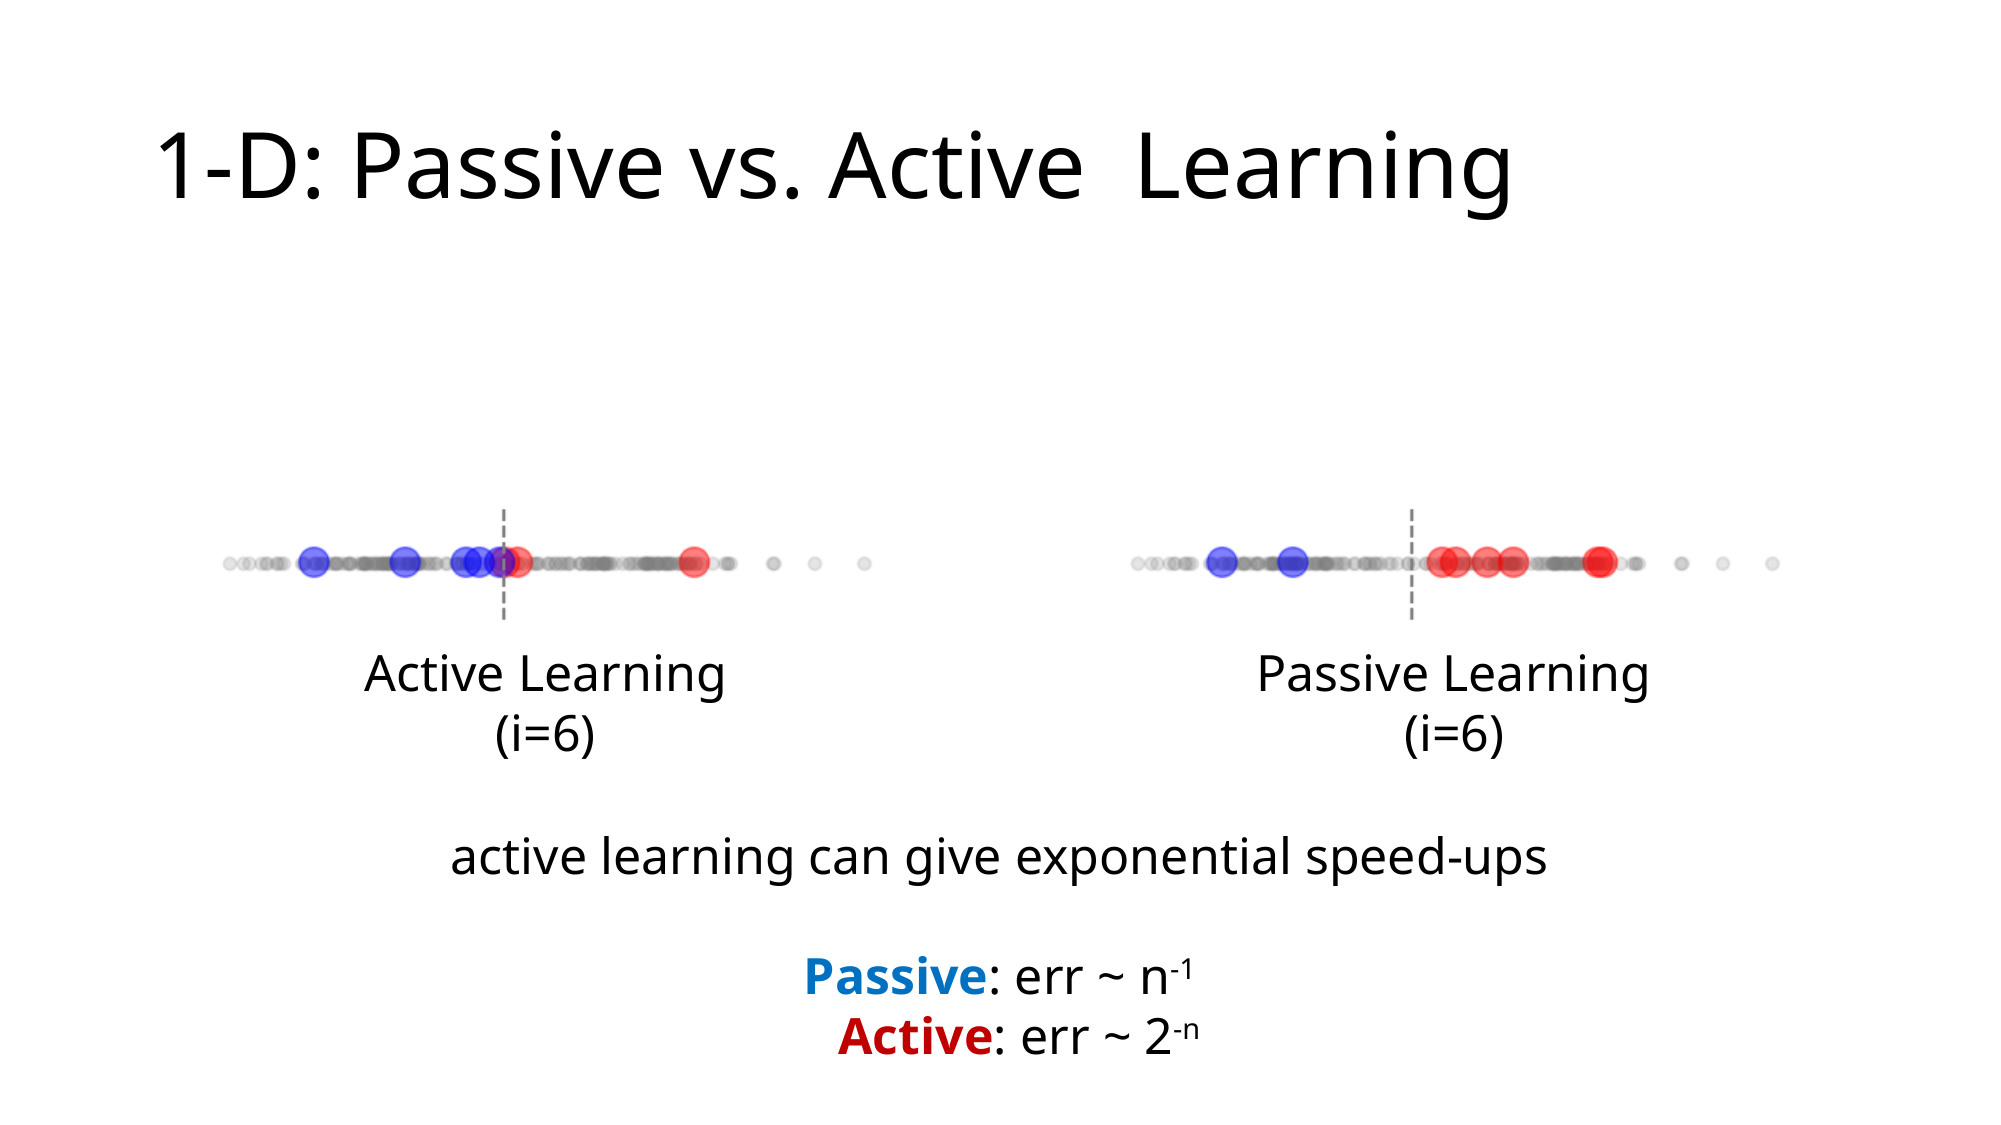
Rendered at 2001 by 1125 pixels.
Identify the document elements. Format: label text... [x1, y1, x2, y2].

title 1-D: Passive vs. Active Learning [137, 59, 1863, 278]
text_box Active Learning (i=6) . [274, 635, 817, 816]
picture [1091, 490, 1817, 635]
picture [183, 490, 909, 635]
text_box active learning can give exponential speed-ups Passive: err ~ n-1 Active: err ~ 2-n . [222, 816, 1778, 1125]
text_box Passive Learning (i=6) . [1183, 635, 1725, 816]
